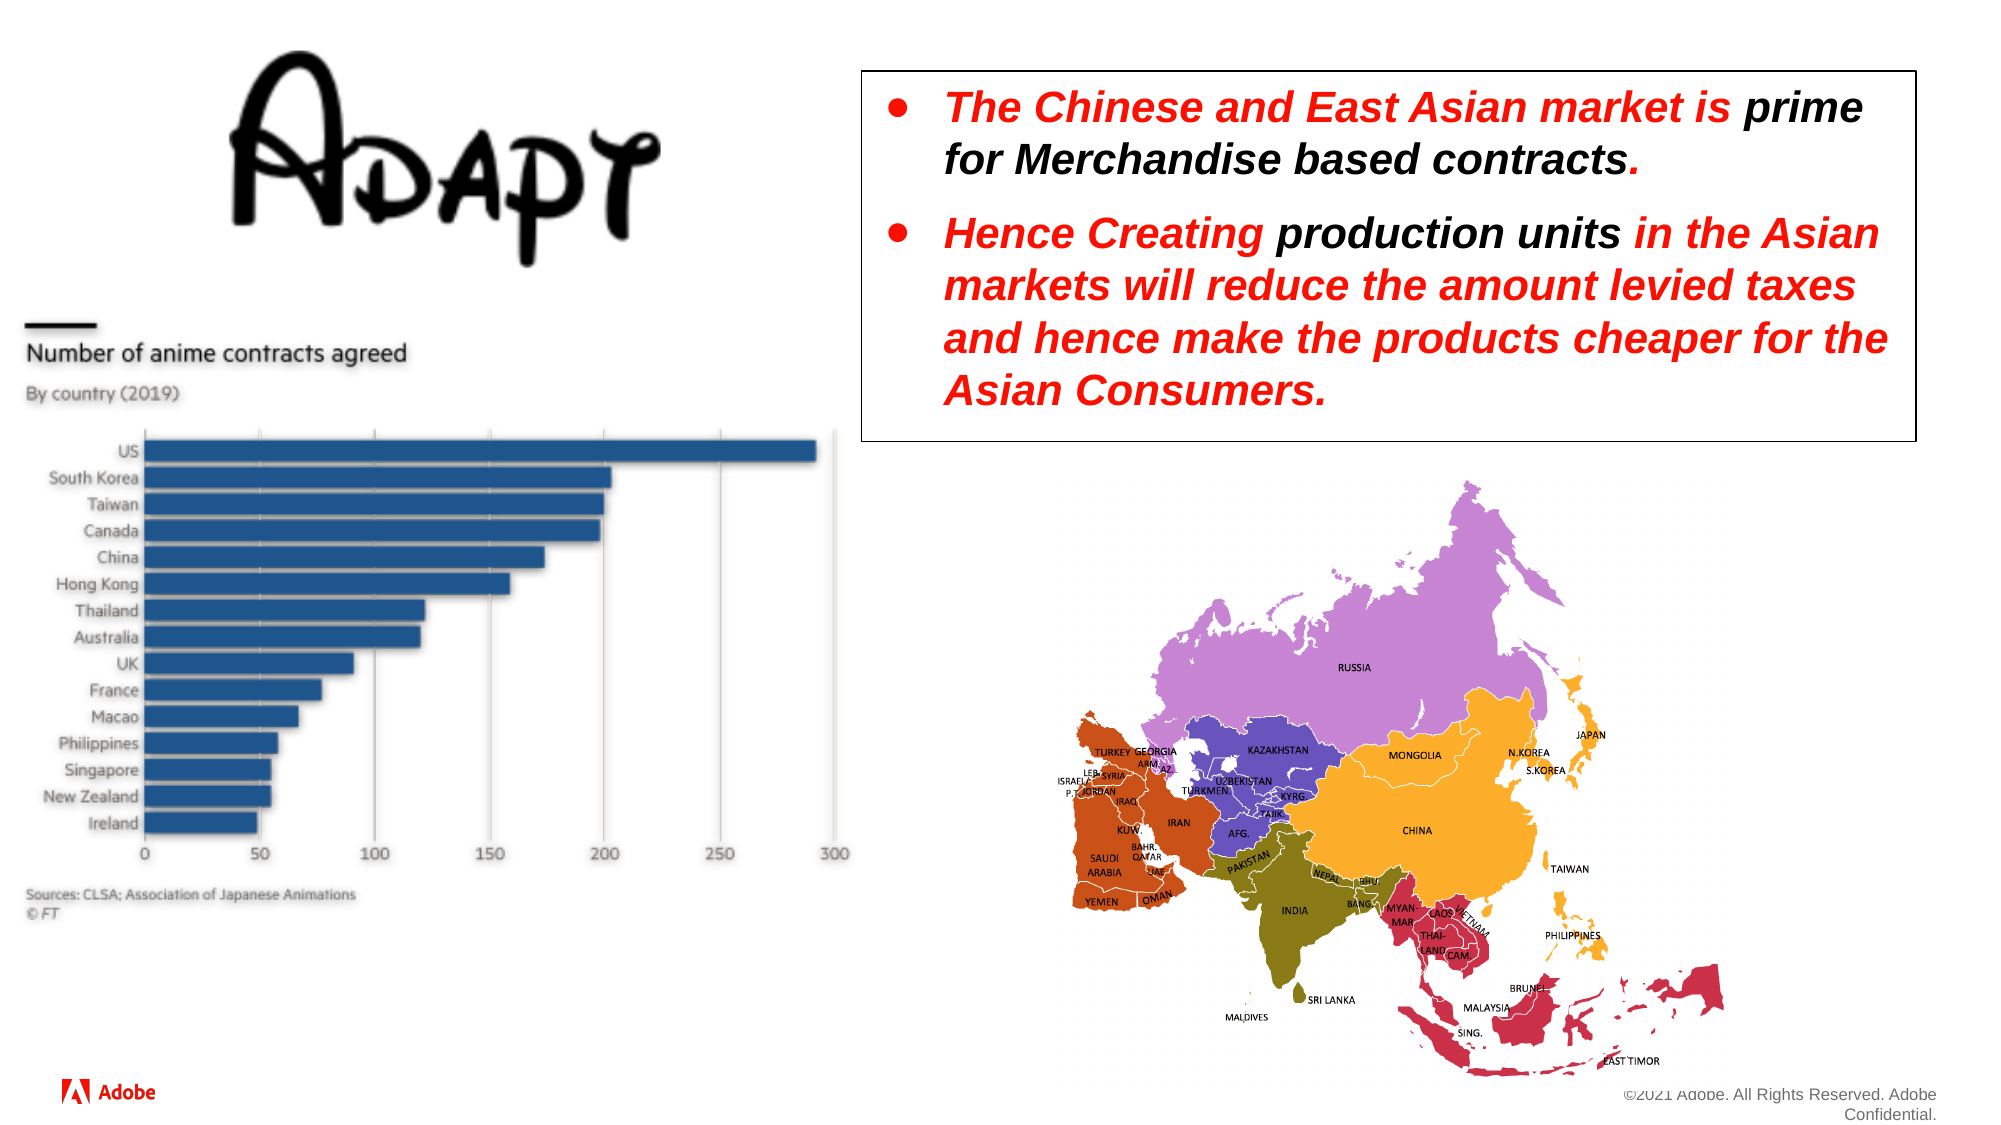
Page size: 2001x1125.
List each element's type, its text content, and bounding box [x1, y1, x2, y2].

picture [62, 1079, 155, 1104]
list The Chinese and East Asian market is prime for Merchandise based contracts. Hence Creating production units in the Asian markets will reduce the amount levied taxes and hence make the products cheaper for the Asian Consumers. [861, 71, 1916, 442]
picture [211, 37, 675, 278]
picture [24, 321, 862, 920]
picture [1044, 465, 1733, 1091]
